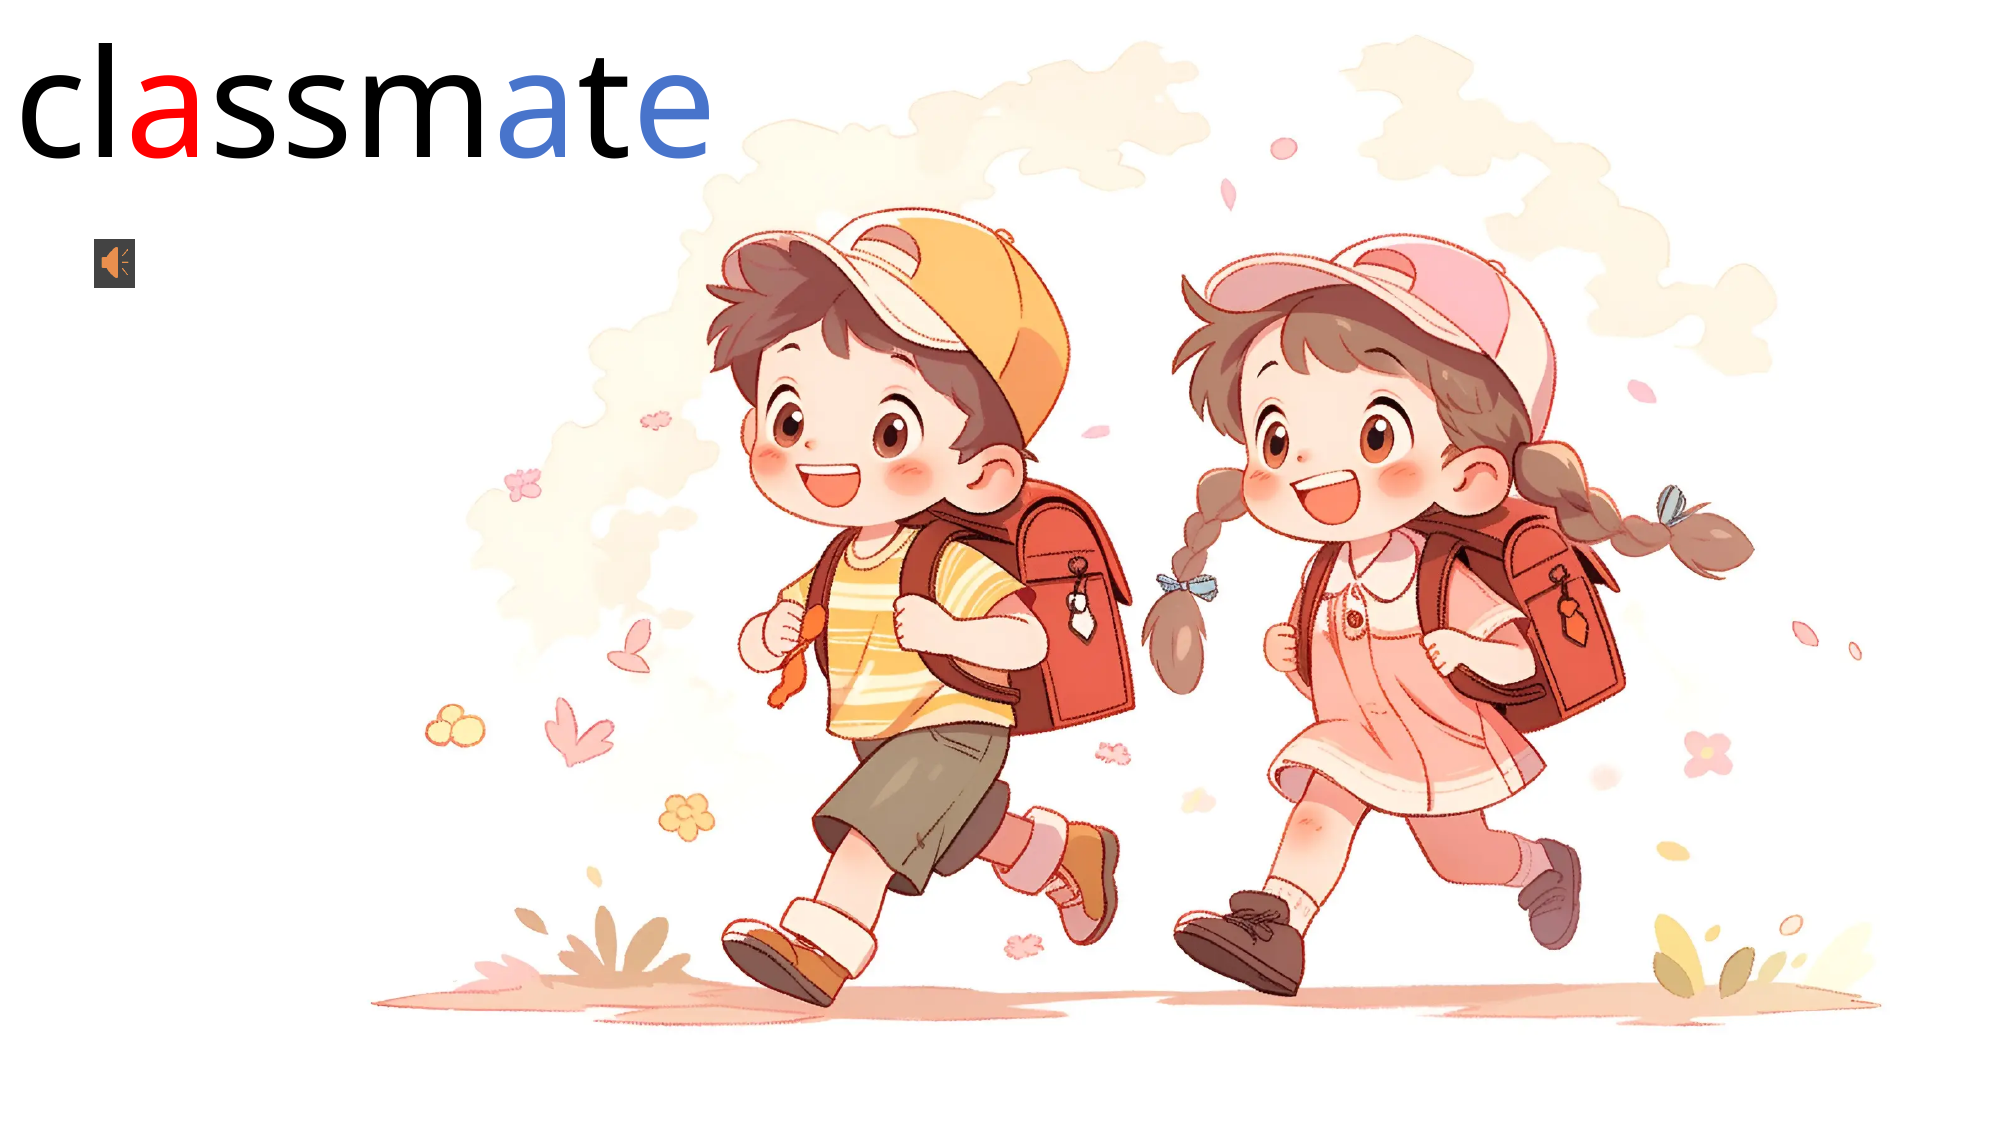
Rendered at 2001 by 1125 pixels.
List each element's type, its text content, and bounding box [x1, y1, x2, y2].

text_box classmate [0, 0, 311, 228]
picture [92, 237, 137, 290]
picture [311, 0, 2000, 1125]
